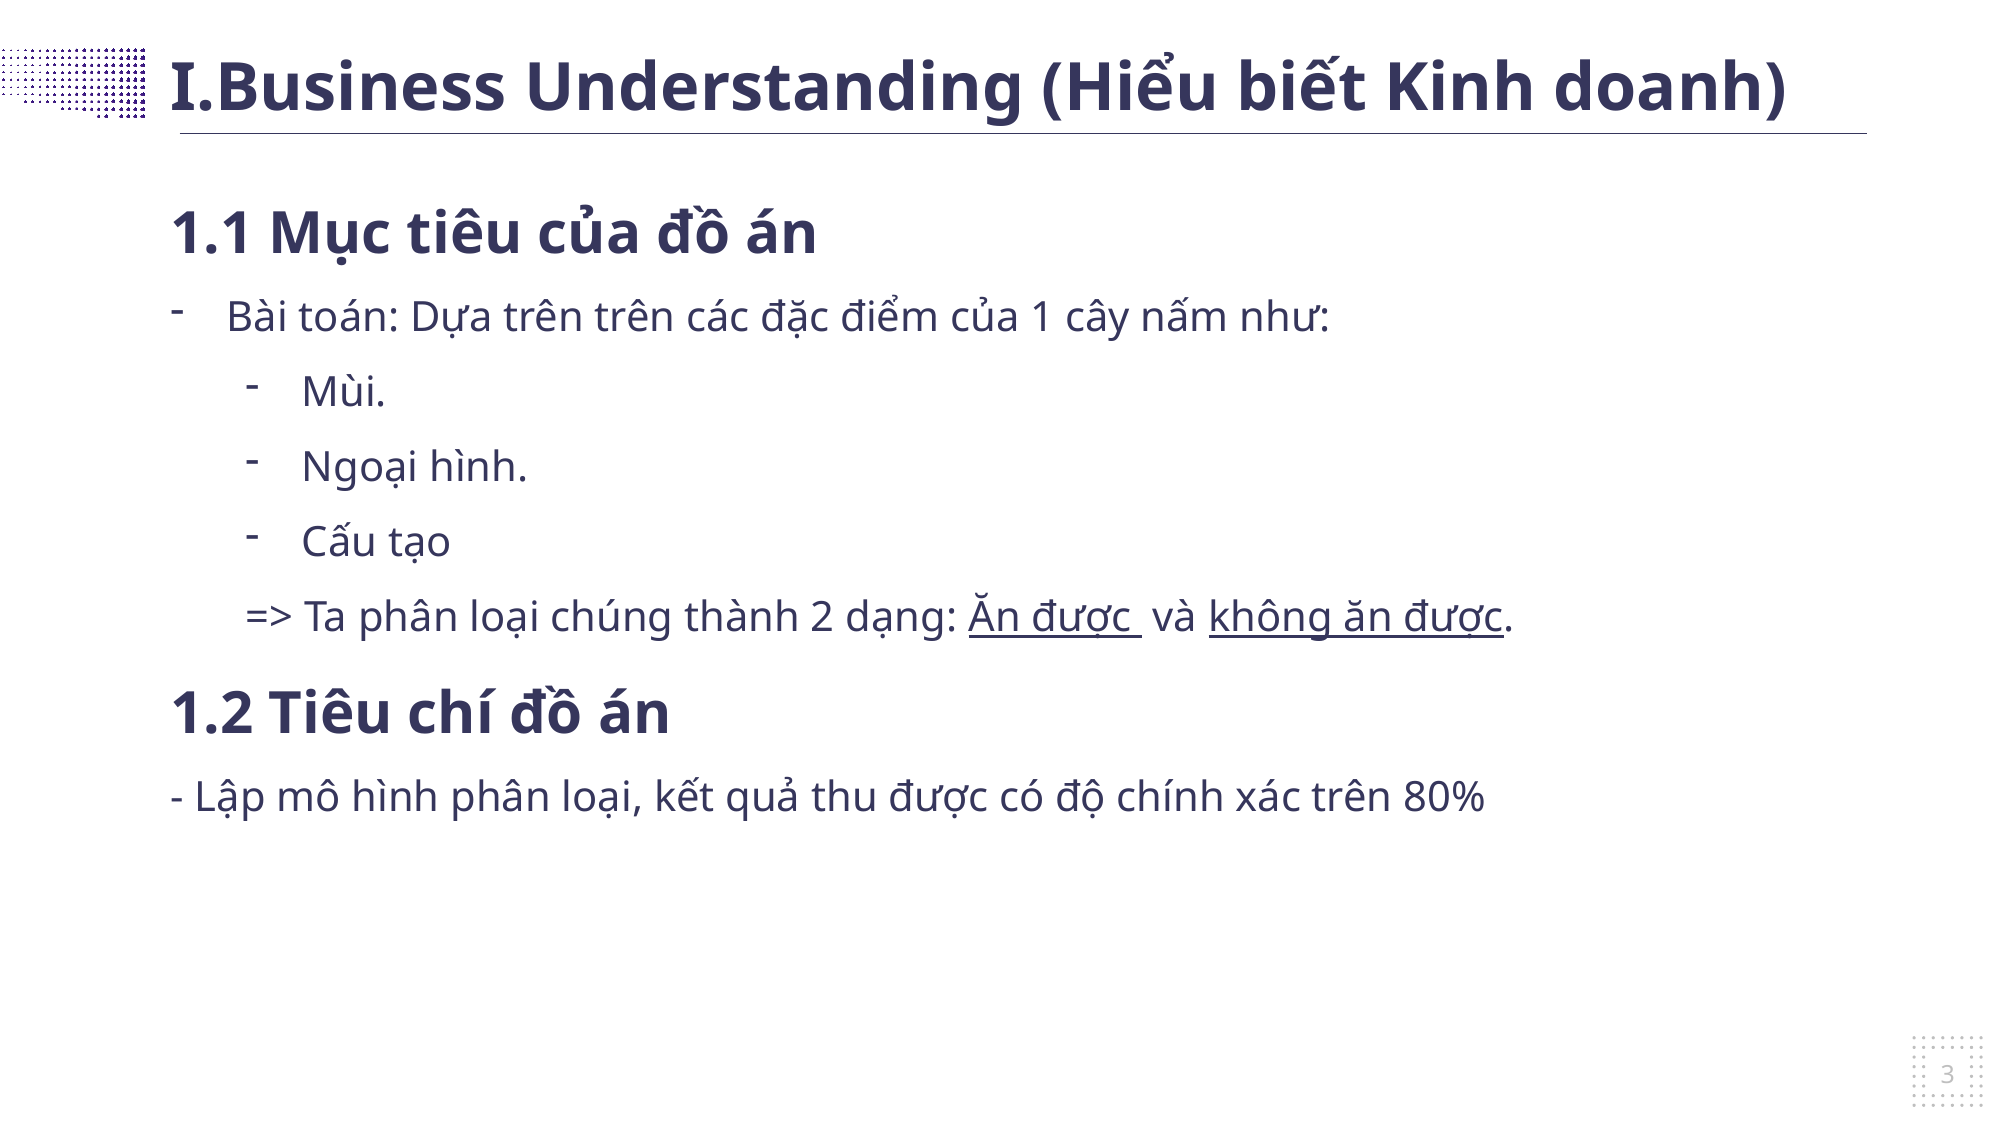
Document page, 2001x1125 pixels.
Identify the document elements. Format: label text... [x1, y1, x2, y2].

text_box 1.1 Mục tiêu của đồ án Bài toán: Dựa trên trên các đặc điểm của 1 cây nấm như: Mùi. Ngoại hình. Cấu tạo => Ta phân loại chúng thành 2 dạng: Ăn được và không ăn được. 1.2 Tiêu chí đồ án - Lập mô hình phân loại, kết quả thu được có độ chính xác trên 80% [155, 152, 1915, 903]
slide_number 3 [1915, 1050, 1980, 1097]
list I.Business Understanding (Hiểu biết Kinh doanh) [155, 45, 1872, 133]
